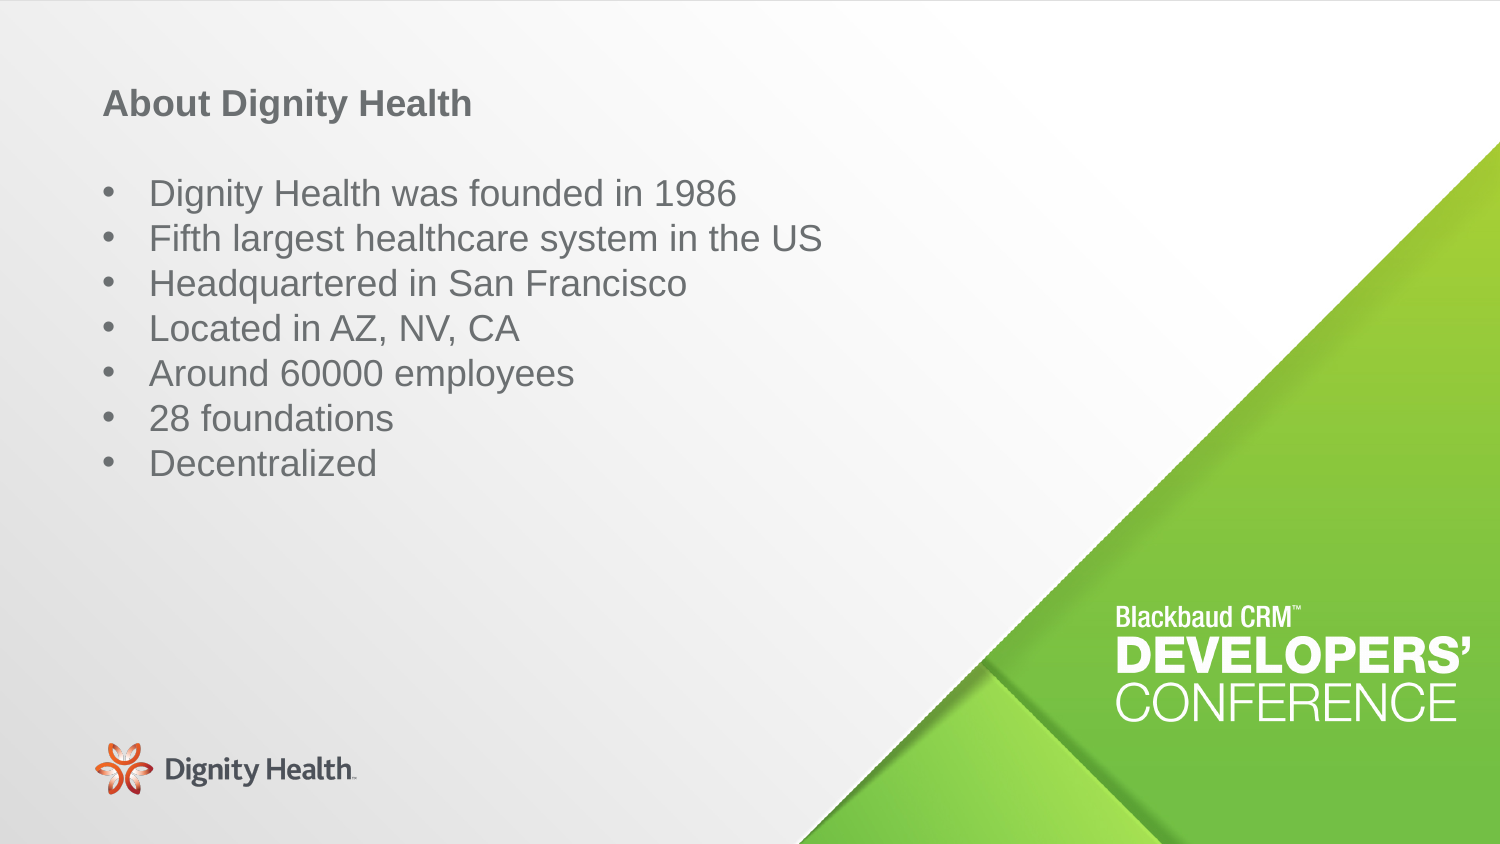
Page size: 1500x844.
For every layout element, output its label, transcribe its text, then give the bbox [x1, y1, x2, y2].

text_box About Dignity Health Dignity Health was founded in 1986 Fifth largest healthcare system in the US Headquartered in San Francisco Located in AZ, NV, CA Around 60000 employees 28 foundations Decentralized [87, 71, 993, 492]
picture [0, 0, 1500, 844]
